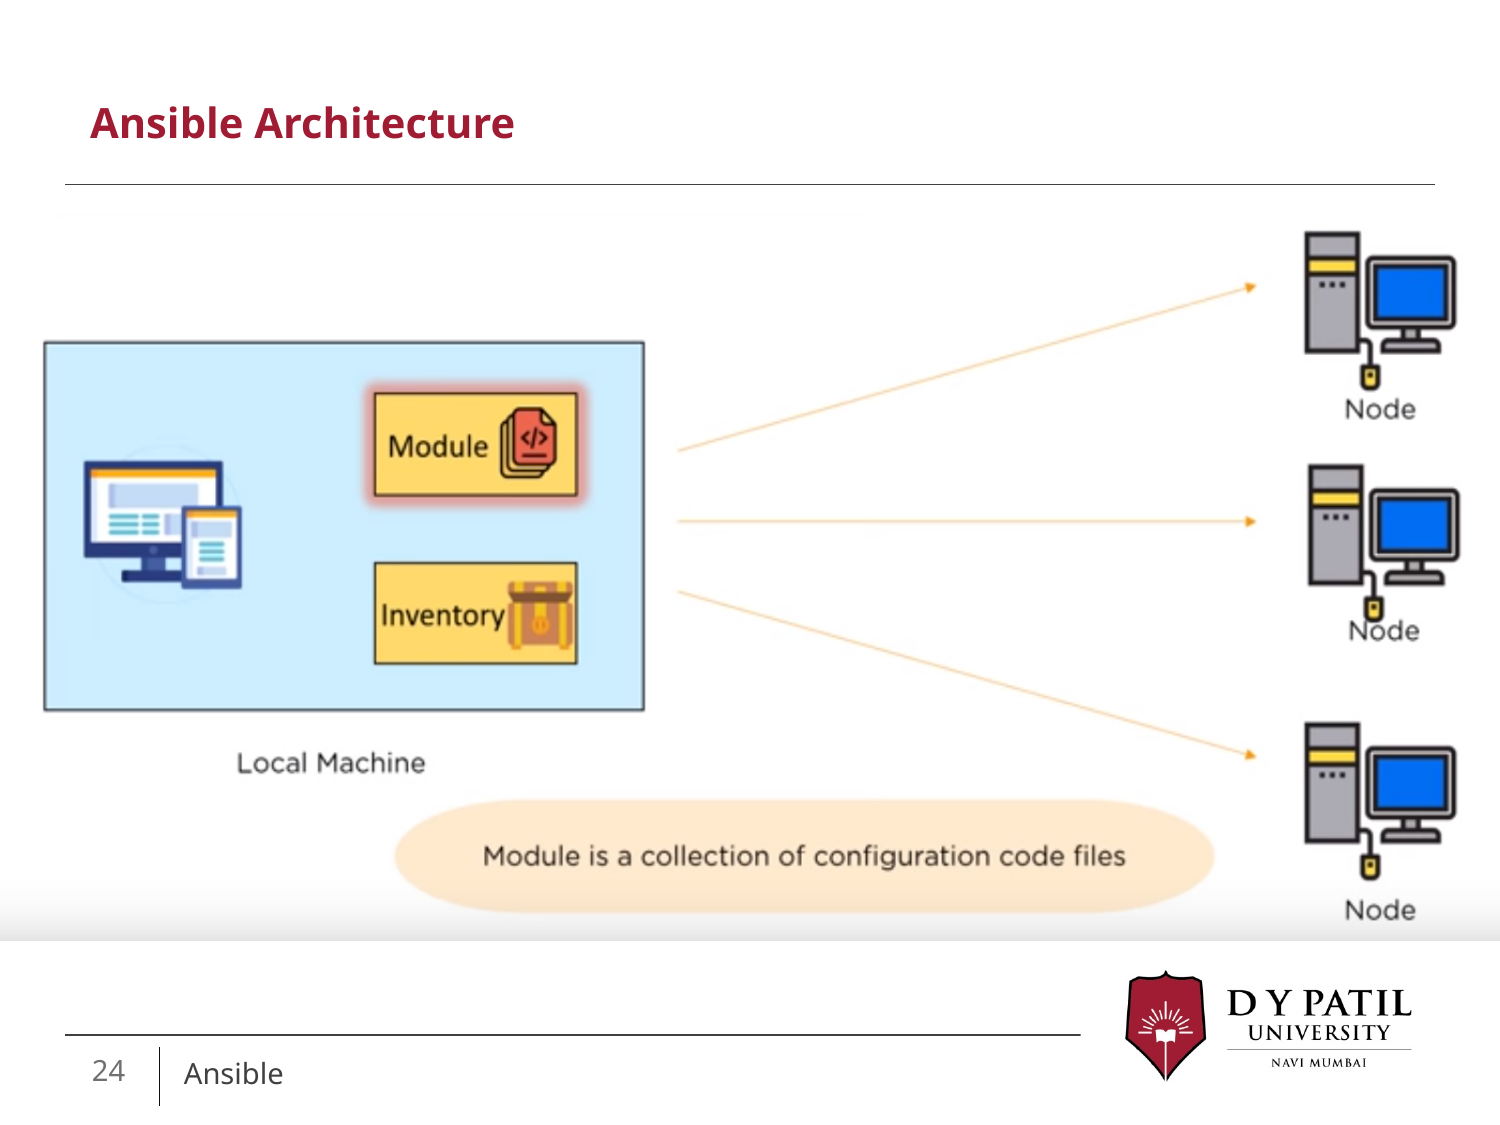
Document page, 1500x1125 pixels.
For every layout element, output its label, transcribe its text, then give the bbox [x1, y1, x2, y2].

picture [0, 214, 1500, 1125]
slide_number 24 [76, 1042, 155, 1103]
footer Ansible [168, 1042, 644, 1103]
title Ansible Architecture [74, 54, 1426, 190]
